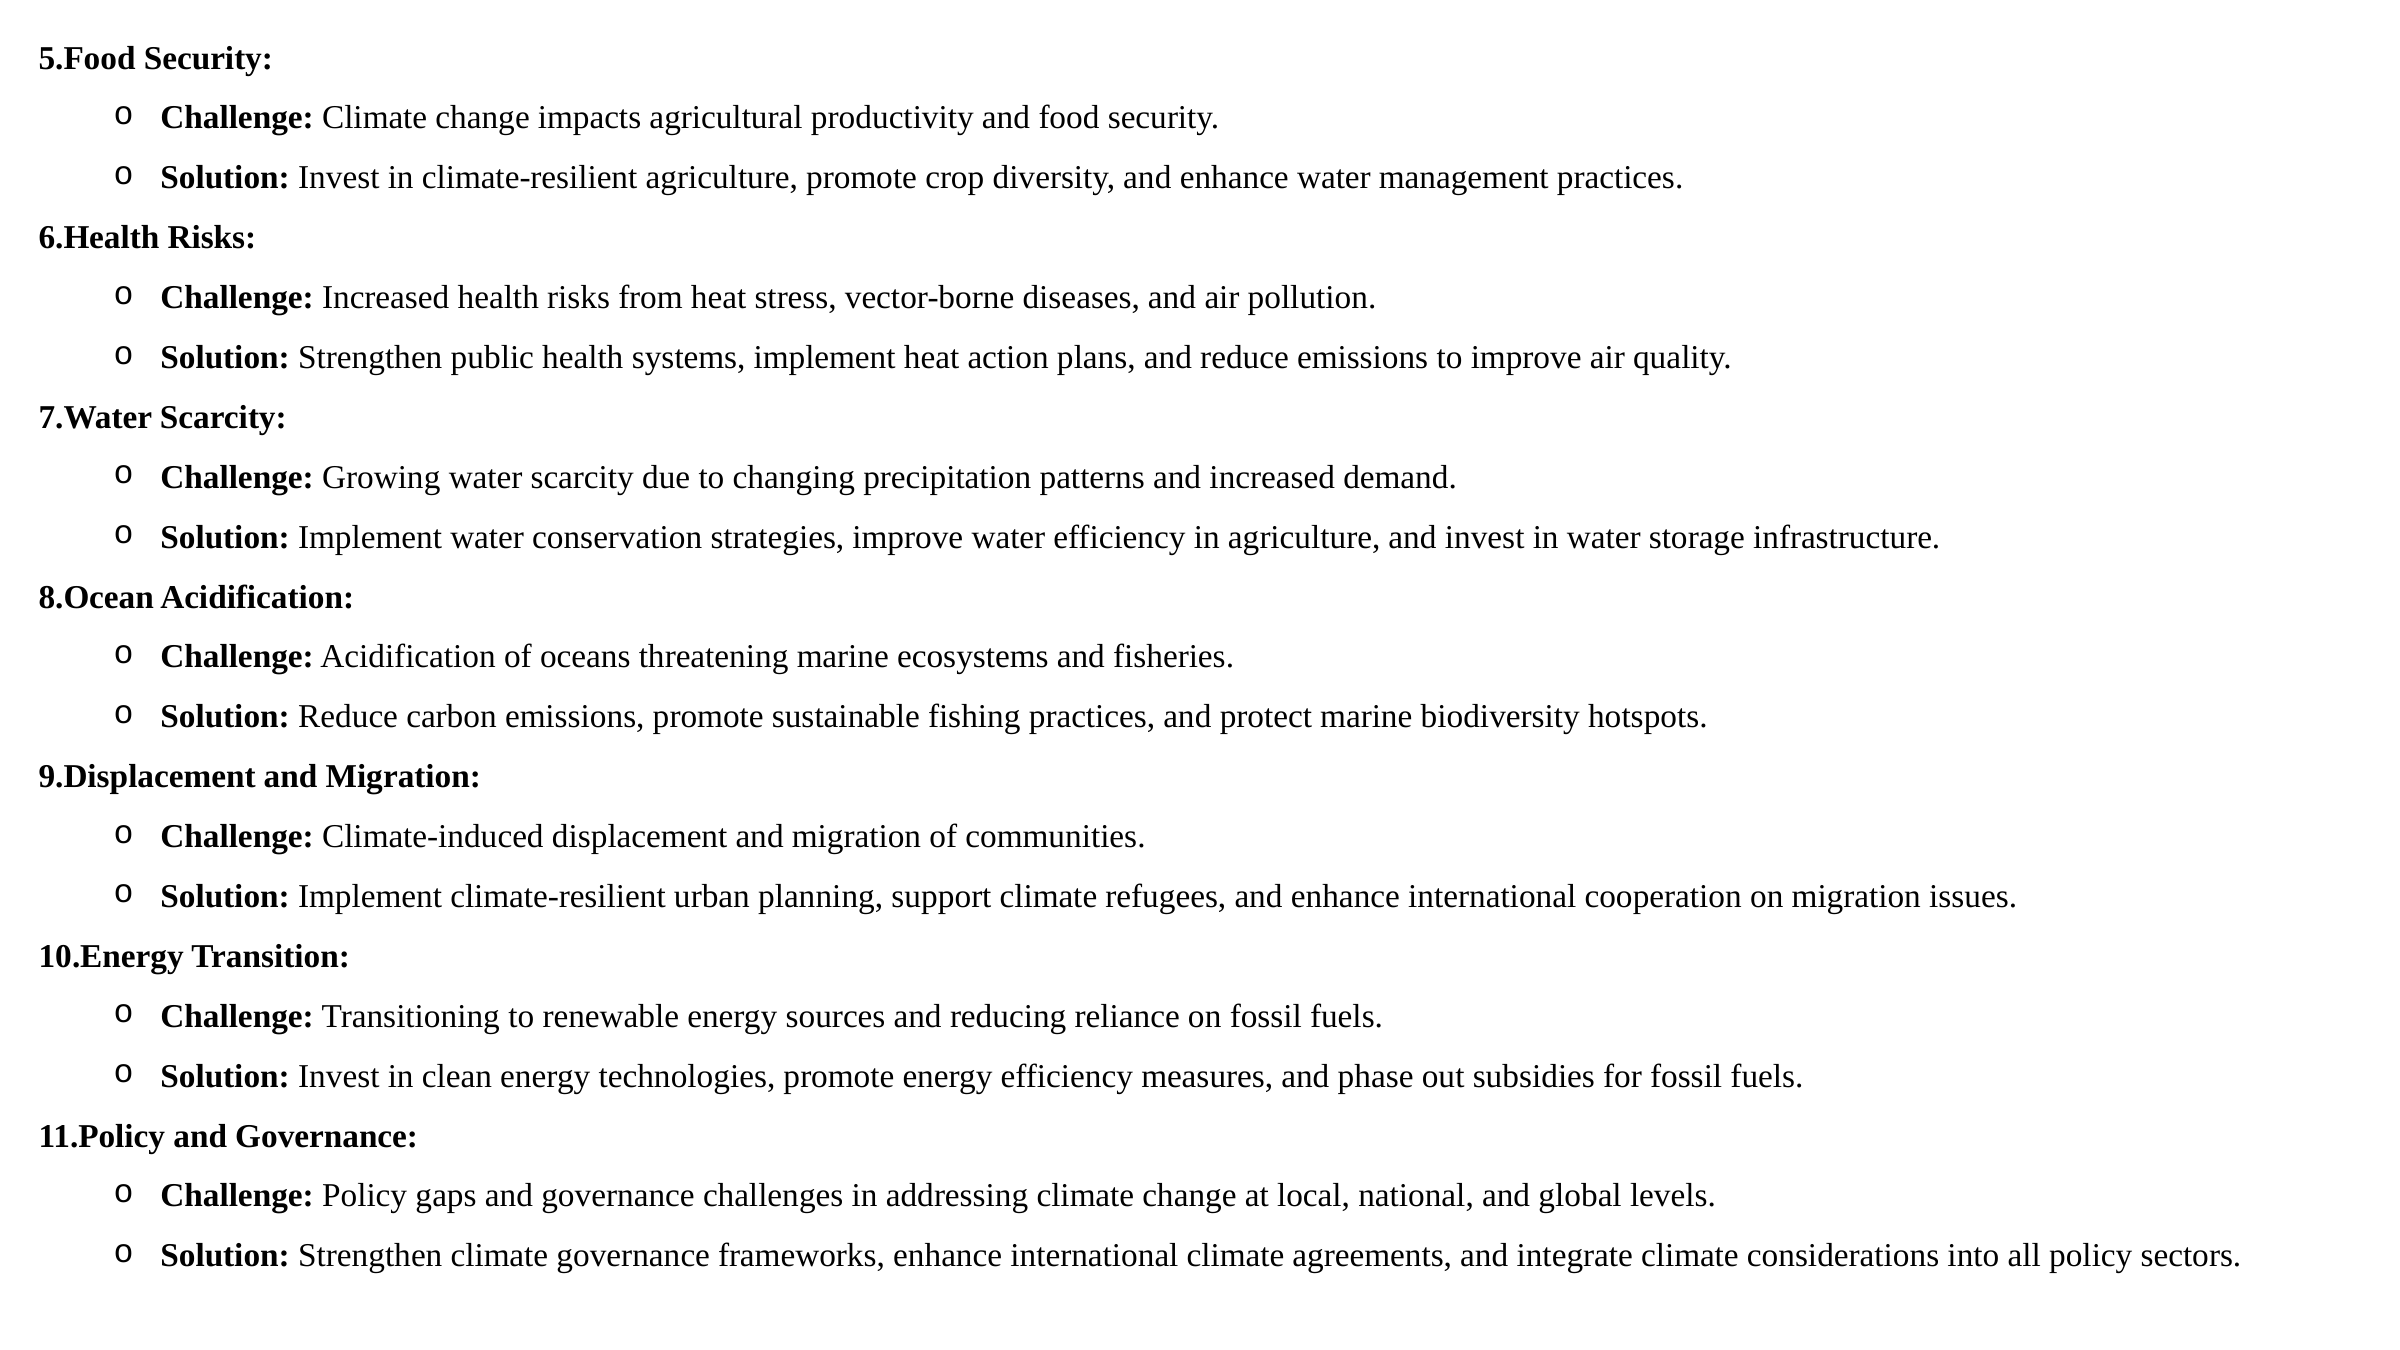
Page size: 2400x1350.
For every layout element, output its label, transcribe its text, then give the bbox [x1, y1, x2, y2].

text_box 5.Food Security: Challenge: Climate change impacts agricultural productivity and food security. Solution: Invest in climate-resilient agriculture, promote crop diversity, and enhance water management practices. 6.Health Risks: Challenge: Increased health risks from heat stress, vector-borne diseases, and air pollution. Solution: Strengthen public health systems, implement heat action plans, and reduce emissions to improve air quality. 7.Water Scarcity: Challenge: Growing water scarcity due to changing precipitation patterns and increased demand. Solution: Implement water conservation strategies, improve water efficiency in agriculture, and invest in water storage infrastructure. 8.Ocean Acidification: Challenge: Acidification of oceans threatening marine ecosystems and fisheries. Solution: Reduce carbon emissions, promote sustainable fishing practices, and protect marine biodiversity hotspots. 9.Displacement and Migration: Challenge: Climate-induced displacement and migration of communities. Solution: Implement climate-resilient urban planning, support climate refugees, and enhance international cooperation on migration issues. 10.Energy Transition: Challenge: Transitioning to renewable energy sources and reducing reliance on fossil fuels. Solution: Invest in clean energy technologies, promote energy efficiency measures, and phase out subsidies for fossil fuels. 11.Policy and Governance: Challenge: Policy gaps and governance challenges in addressing climate change at local, national, and global levels. Solution: Strengthen climate governance frameworks, enhance international climate agreements, and integrate climate considerations into all policy sectors. [23, 8, 2298, 1281]
